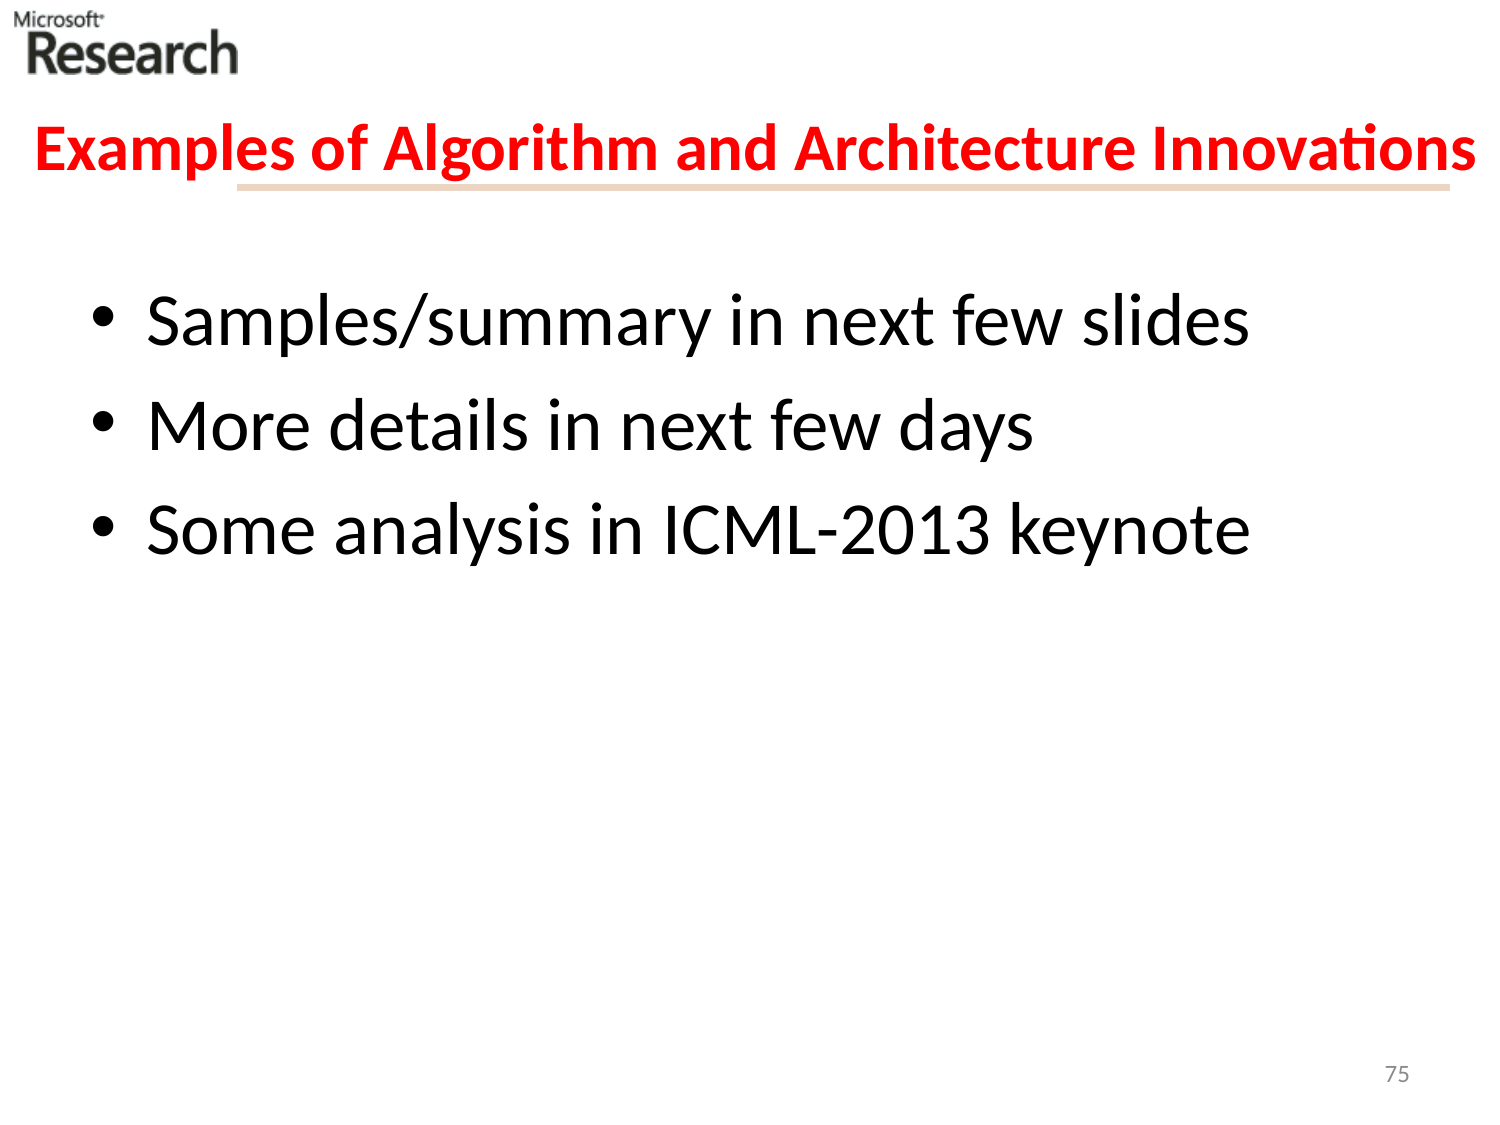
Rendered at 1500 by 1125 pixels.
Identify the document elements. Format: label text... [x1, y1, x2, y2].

title Examples of Algorithm and Architecture Innovations [0, 50, 1500, 238]
slide_number 75 [1074, 1042, 1425, 1103]
list Samples/summary in next few slides More details in next few days Some analysis in ICML-2013 keynote [75, 262, 1425, 1005]
picture [14, 10, 238, 50]
